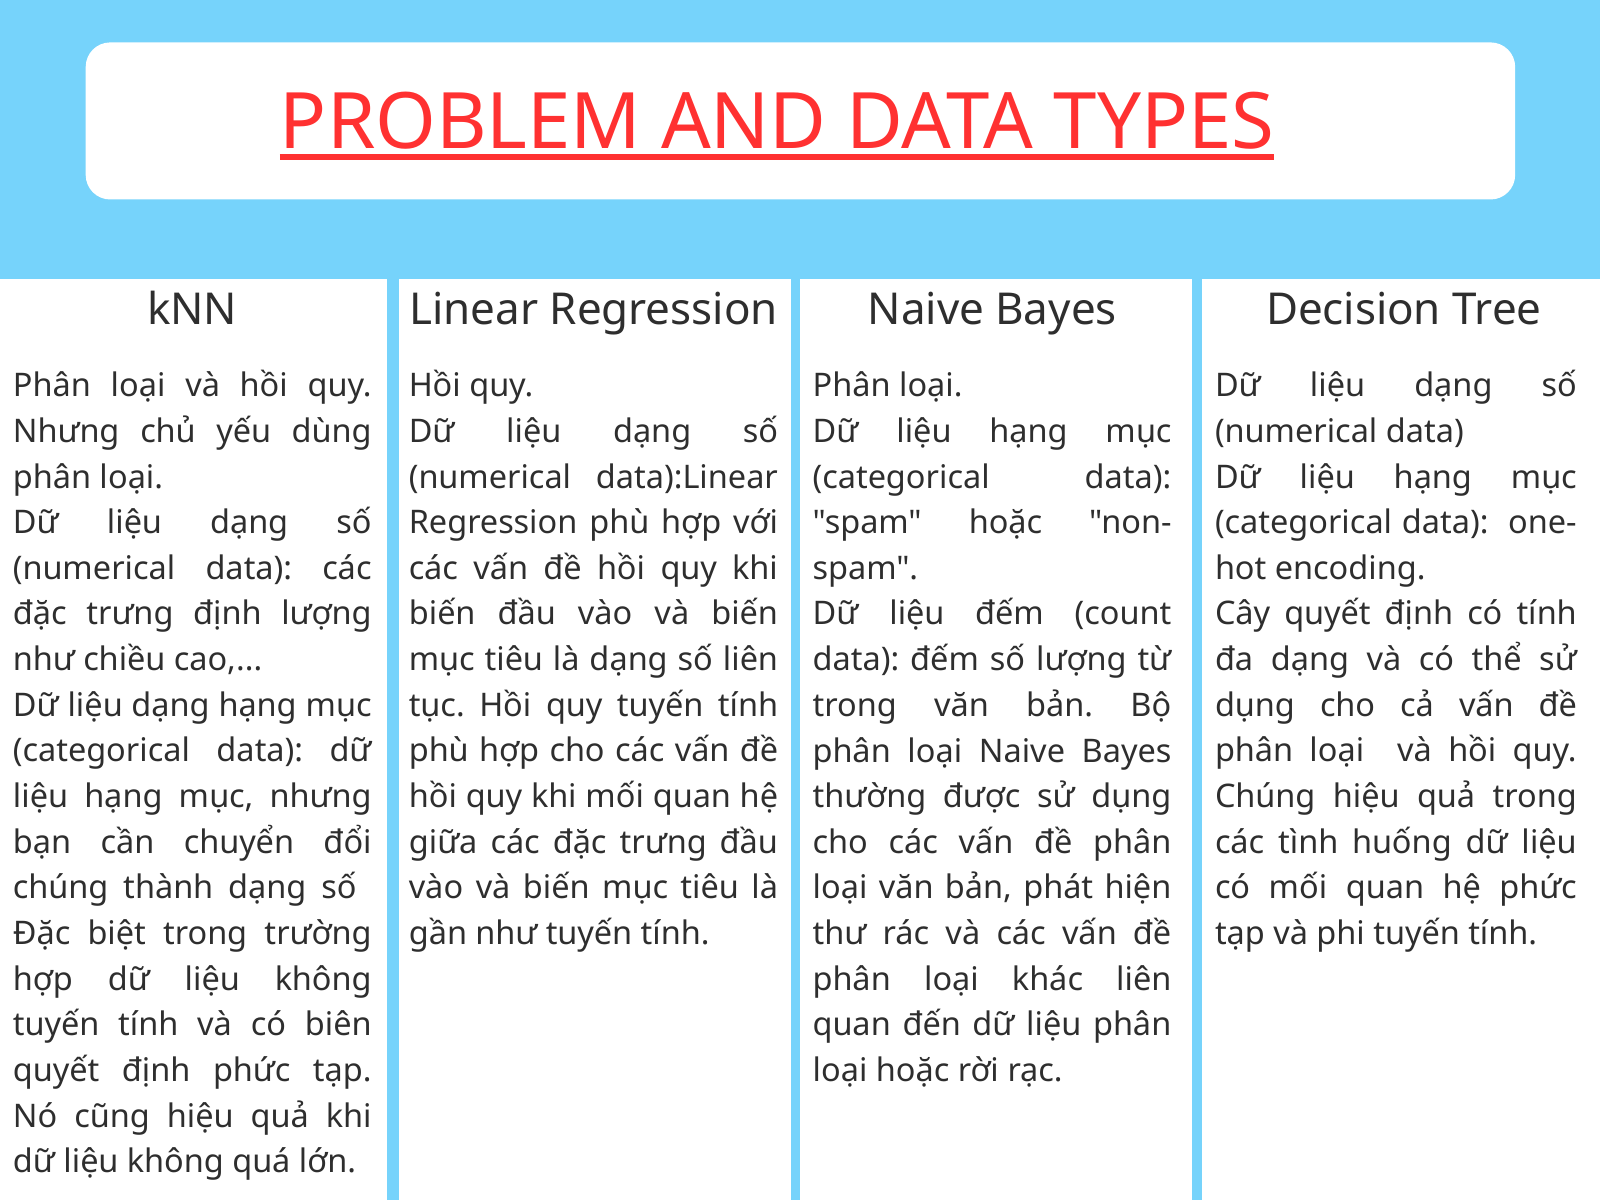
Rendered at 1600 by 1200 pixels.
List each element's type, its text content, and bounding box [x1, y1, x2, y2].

text_box Decision Tree [1257, 272, 1551, 276]
text_box kNN [146, 272, 239, 276]
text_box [398, 278, 791, 1200]
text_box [800, 278, 1193, 1200]
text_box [1202, 278, 1600, 1200]
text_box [85, 42, 1516, 200]
text_box Linear Regression [403, 272, 784, 276]
text_box Naive Bayes [861, 272, 1124, 276]
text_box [0, 278, 387, 1200]
